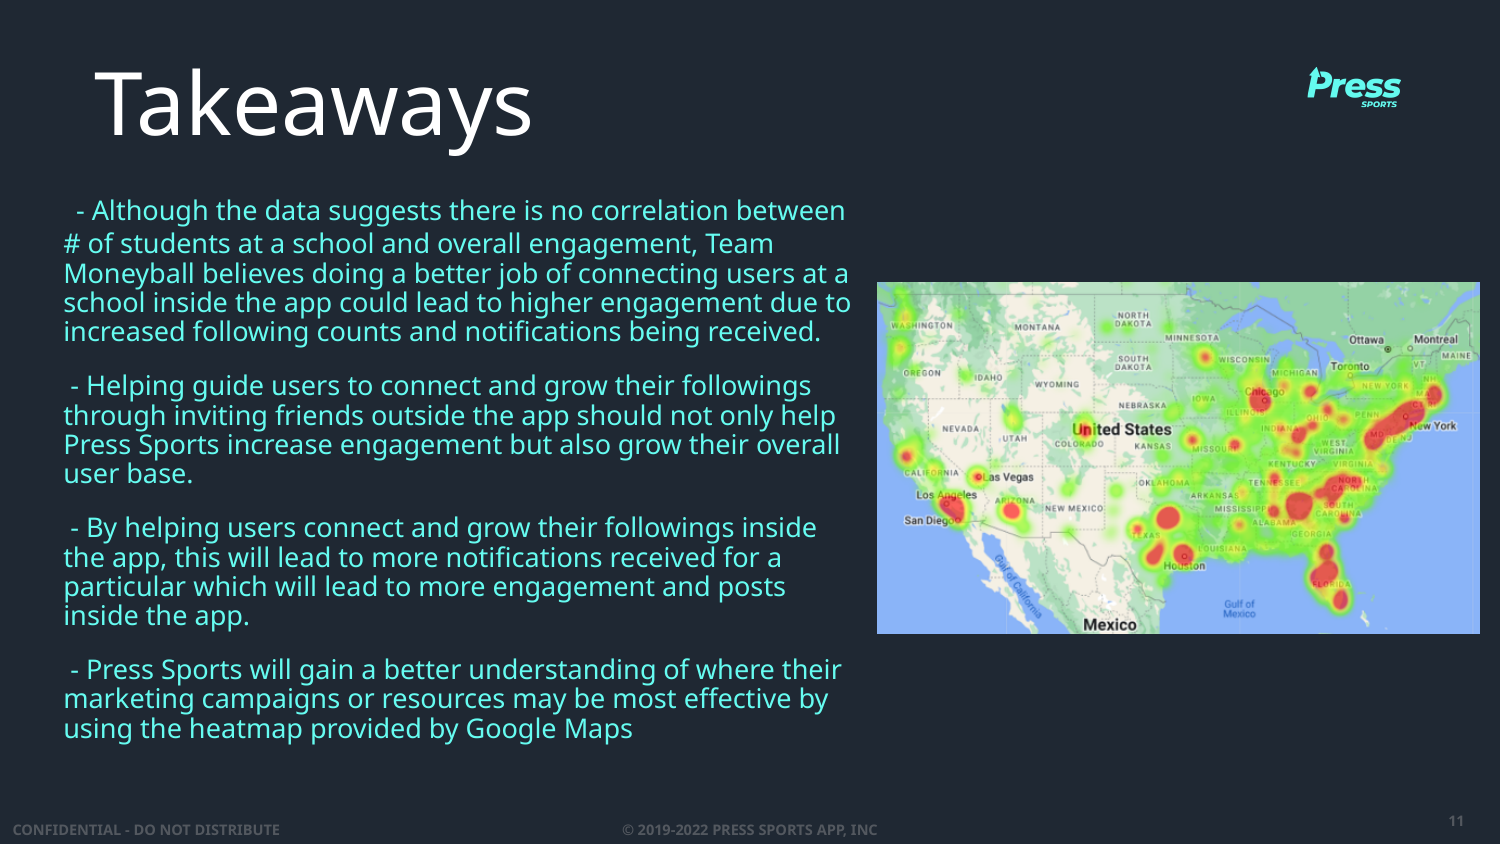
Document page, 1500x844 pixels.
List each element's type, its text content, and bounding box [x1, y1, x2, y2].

picture [1295, 62, 1412, 110]
text_box Takeaways [94, 0, 1285, 230]
text_box - Although the data suggests there is no correlation between # of students at a school and overall engagement, Team Moneyball believes doing a better job of connecting users at a school inside the app could lead to higher engagement due to increased following counts and notifications being received. - Helping guide users to connect and grow their followings through inviting friends outside the app should not only help Press Sports increase engagement but also grow their overall user base. - By helping users connect and grow their followings inside the app, this will lead to more notifications received for a particular which will lead to more engagement and posts inside the app. - Press Sports will gain a better understanding of where their marketing campaigns or resources may be most effective by using the heatmap provided by Google Maps [48, 166, 869, 844]
slide_number ‹#› [1389, 789, 1480, 844]
picture [877, 282, 1481, 634]
